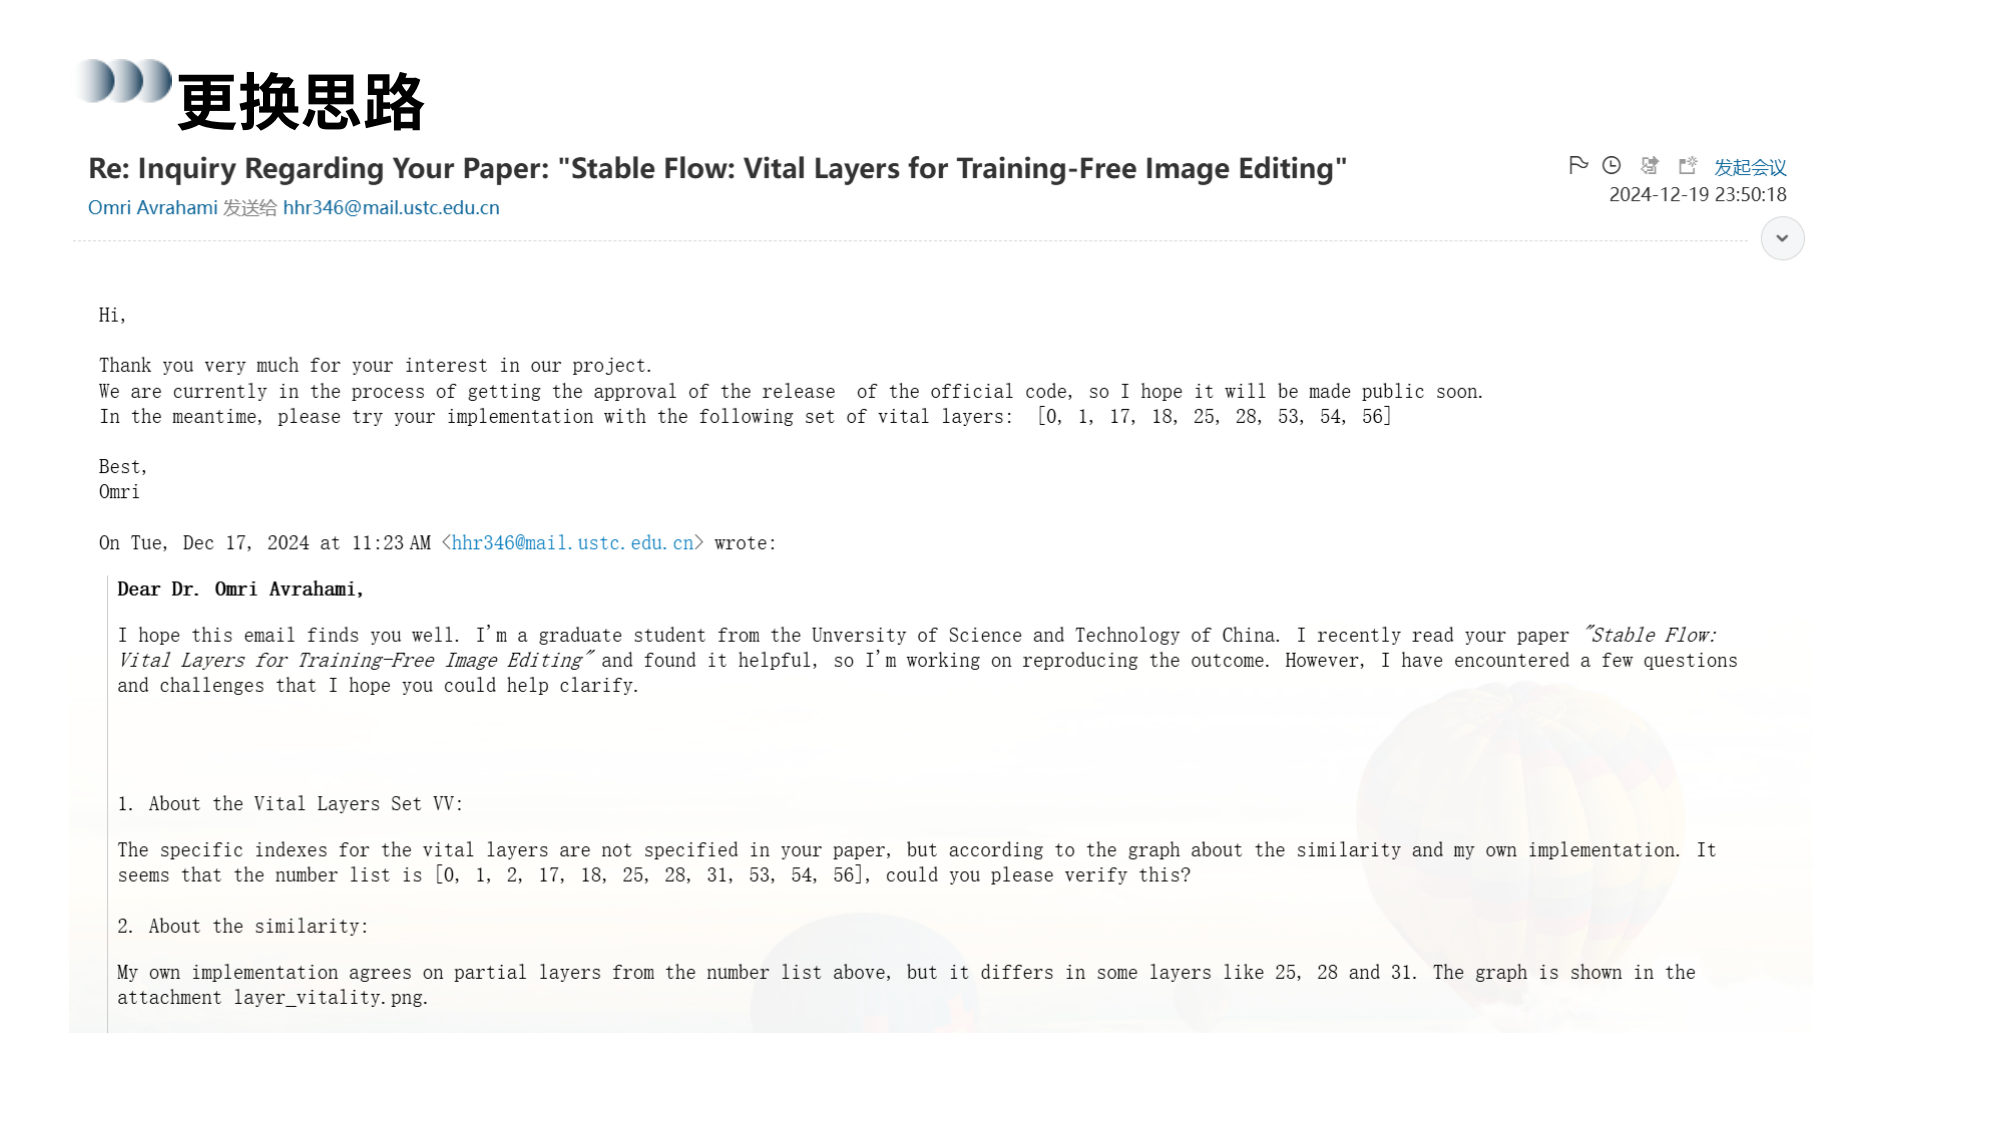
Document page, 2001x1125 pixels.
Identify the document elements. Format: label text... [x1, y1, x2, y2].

picture [69, 55, 172, 108]
picture [69, 145, 1814, 1033]
text_box 更换思路 [159, 16, 1700, 143]
